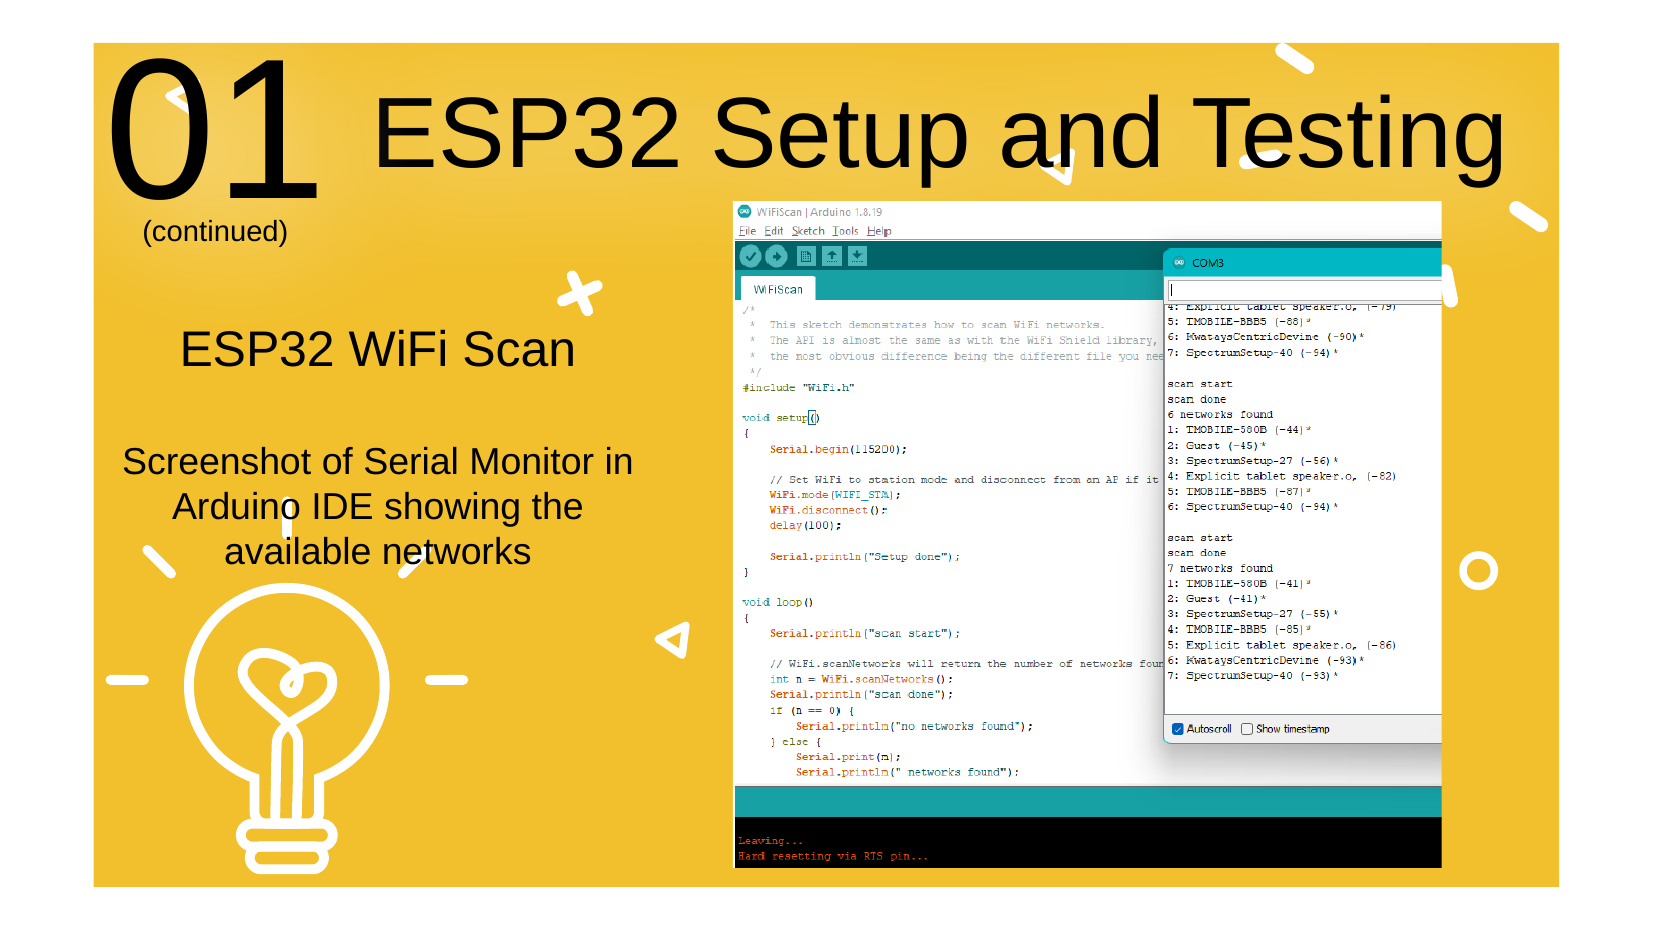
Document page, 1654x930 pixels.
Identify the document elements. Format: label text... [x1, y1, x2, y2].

text_box ESP32 WiFi Scan Screenshot of Serial Monitor in Arduino IDE showing the available networks [105, 272, 651, 616]
title ESP32 Setup and Testing [415, 50, 1551, 220]
title 01 (continued) [101, 54, 330, 282]
picture [732, 201, 1442, 868]
